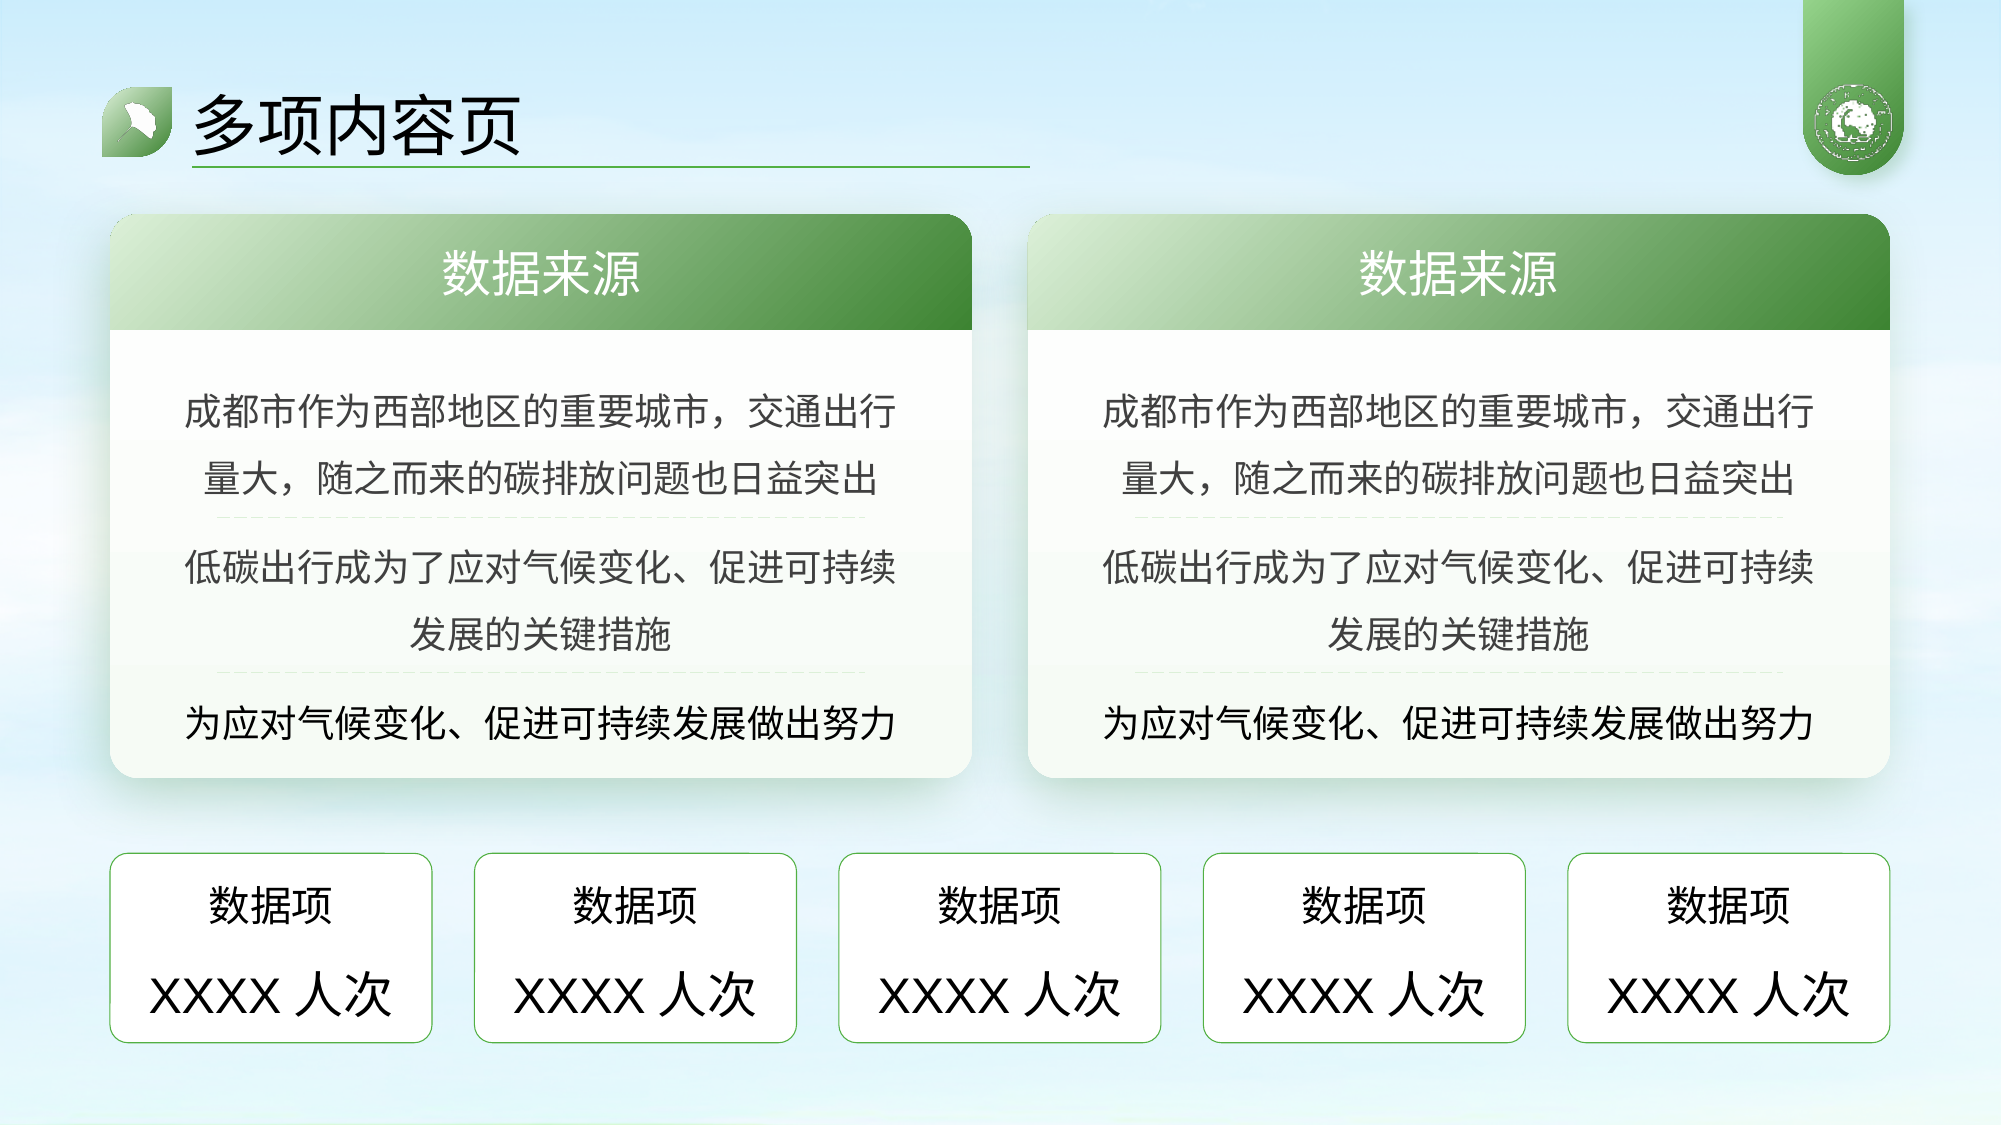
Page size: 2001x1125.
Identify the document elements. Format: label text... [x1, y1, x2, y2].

picture [117, 102, 157, 142]
text_box 数据来源 [1026, 213, 1891, 332]
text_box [838, 853, 1161, 1043]
text_box [1026, 332, 1891, 780]
text_box 成都市作为西部地区的重要城市，交通出行量大，随之而来的碳排放问题也日益突出 低碳出行成为了应对气候变化、促进可持续发展的关键措施 为应对气候变化、促进可持续发展做出努力 [1077, 358, 1840, 753]
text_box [474, 853, 797, 1043]
picture [1813, 61, 1894, 182]
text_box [109, 853, 432, 1043]
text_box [1567, 853, 1890, 1043]
text_box 成都市作为西部地区的重要城市，交通出行量大，随之而来的碳排放问题也日益突出 低碳出行成为了应对气候变化、促进可持续发展的关键措施 为应对气候变化、促进可持续发展做出努力 [159, 358, 923, 753]
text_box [1203, 853, 1526, 1043]
text_box 数据来源 [109, 213, 974, 332]
text_box [109, 332, 974, 780]
title 多项内容页 [175, 76, 1757, 173]
